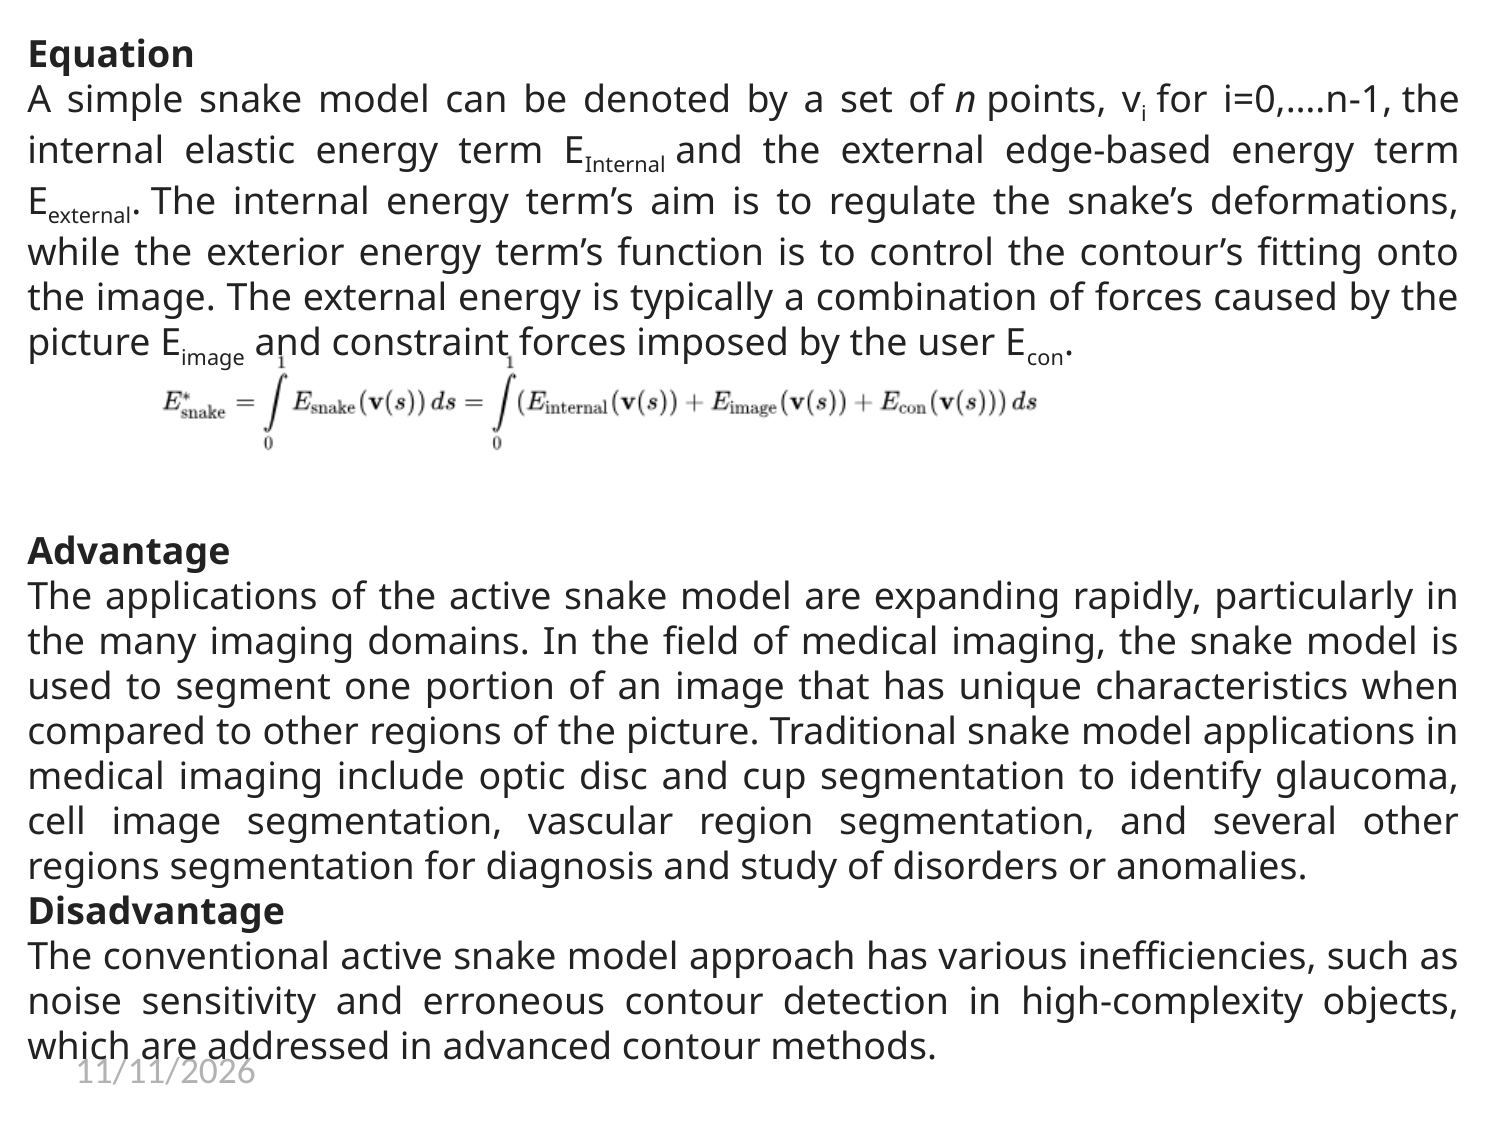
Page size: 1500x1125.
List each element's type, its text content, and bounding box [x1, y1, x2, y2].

text_box Equation A simple snake model can be denoted by a set of n points, vi for i=0,….n-1, the internal elastic energy term EInternal and the external edge-based energy term Eexternal. The internal energy term’s aim is to regulate the snake’s deformations, while the exterior energy term’s function is to control the contour’s fitting onto the image. The external energy is typically a combination of forces caused by the picture Eimage and constraint forces imposed by the user Econ. [12, 22, 1475, 377]
text_box Advantage The applications of the active snake model are expanding rapidly, particularly in the many imaging domains. In the field of medical imaging, the snake model is used to segment one portion of an image that has unique characteristics when compared to other regions of the picture. Traditional snake model applications in medical imaging include optic disc and cup segmentation to identify glaucoma, cell image segmentation, vascular region segmentation, and several other regions segmentation for diagnosis and study of disorders or anomalies. Disadvantage The conventional active snake model approach has various inefficiencies, such as noise sensitivity and erroneous contour detection in high-complexity objects, which are addressed in advanced contour methods. [12, 519, 1475, 1075]
picture [162, 351, 1038, 455]
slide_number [75, 1075, 420, 1103]
